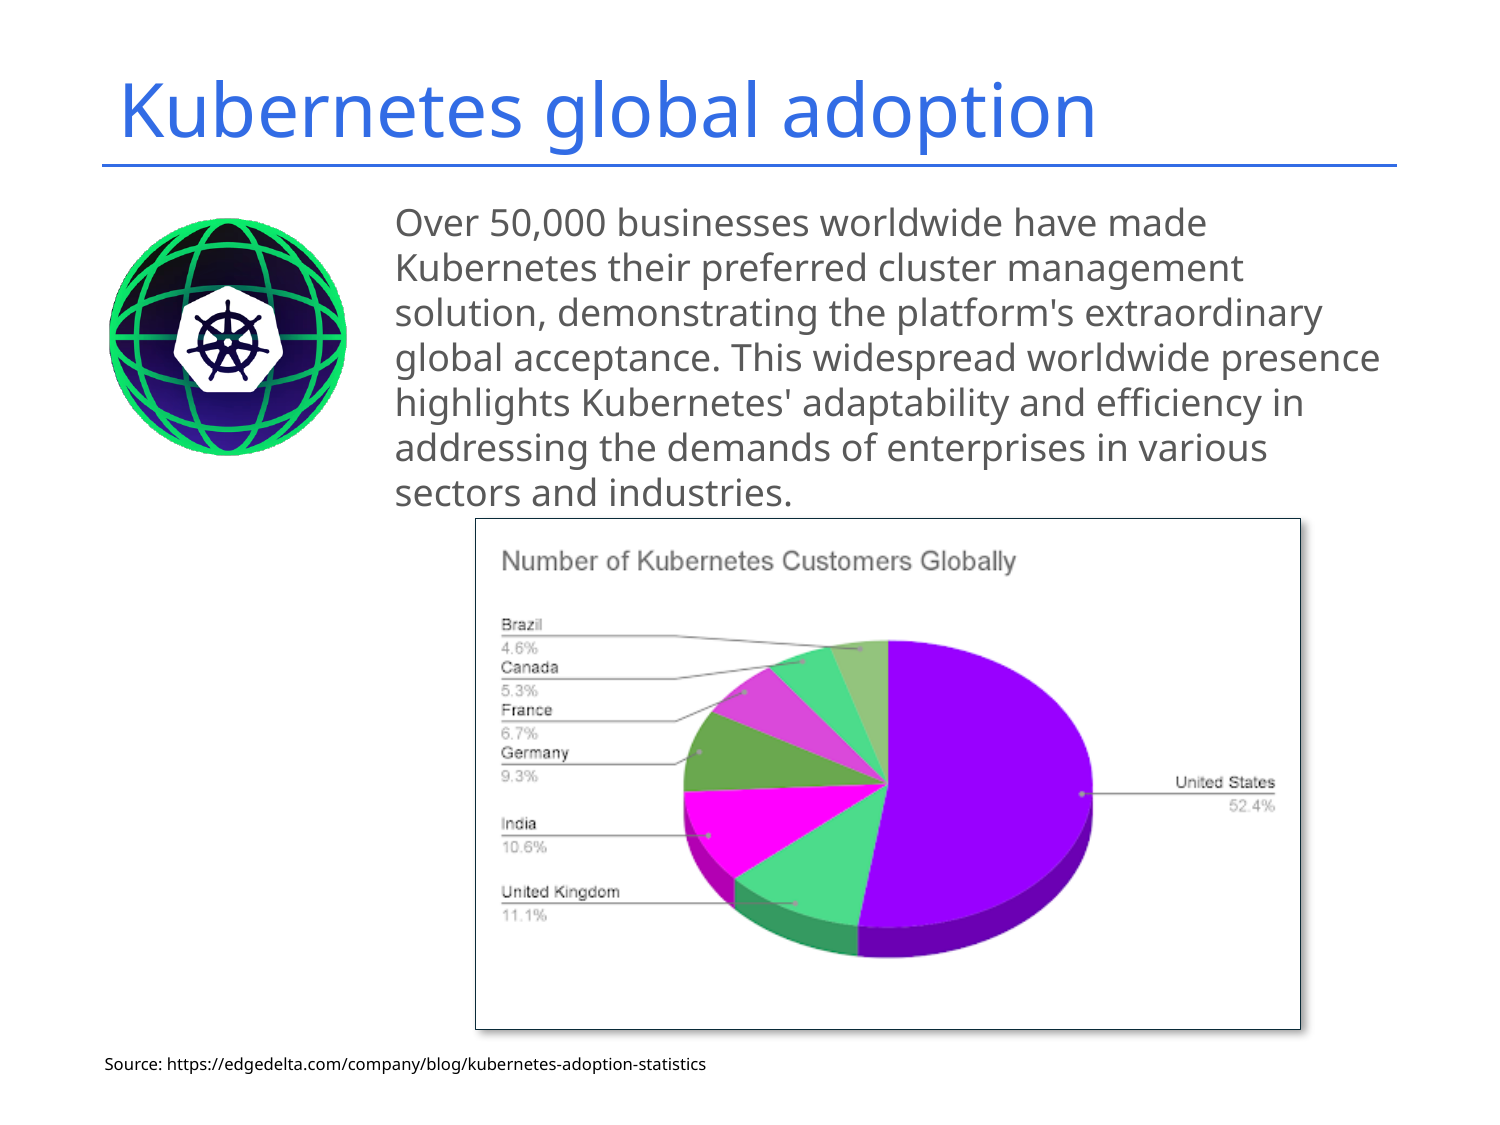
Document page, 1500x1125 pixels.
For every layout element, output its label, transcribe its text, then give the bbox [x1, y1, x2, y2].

text_box Source: https://edgedelta.com/company/blog/kubernetes-adoption-statistics [89, 1046, 840, 1082]
text_box Over 50,000 businesses worldwide have made Kubernetes their preferred cluster management solution, demonstrating the platform's extraordinary global acceptance. This widespread worldwide presence highlights Kubernetes' adaptability and efficiency in addressing the demands of enterprises in various sectors and industries. [379, 192, 1397, 522]
picture [102, 213, 351, 459]
picture [475, 518, 1301, 1030]
title Kubernetes global adoption [103, 59, 1397, 166]
